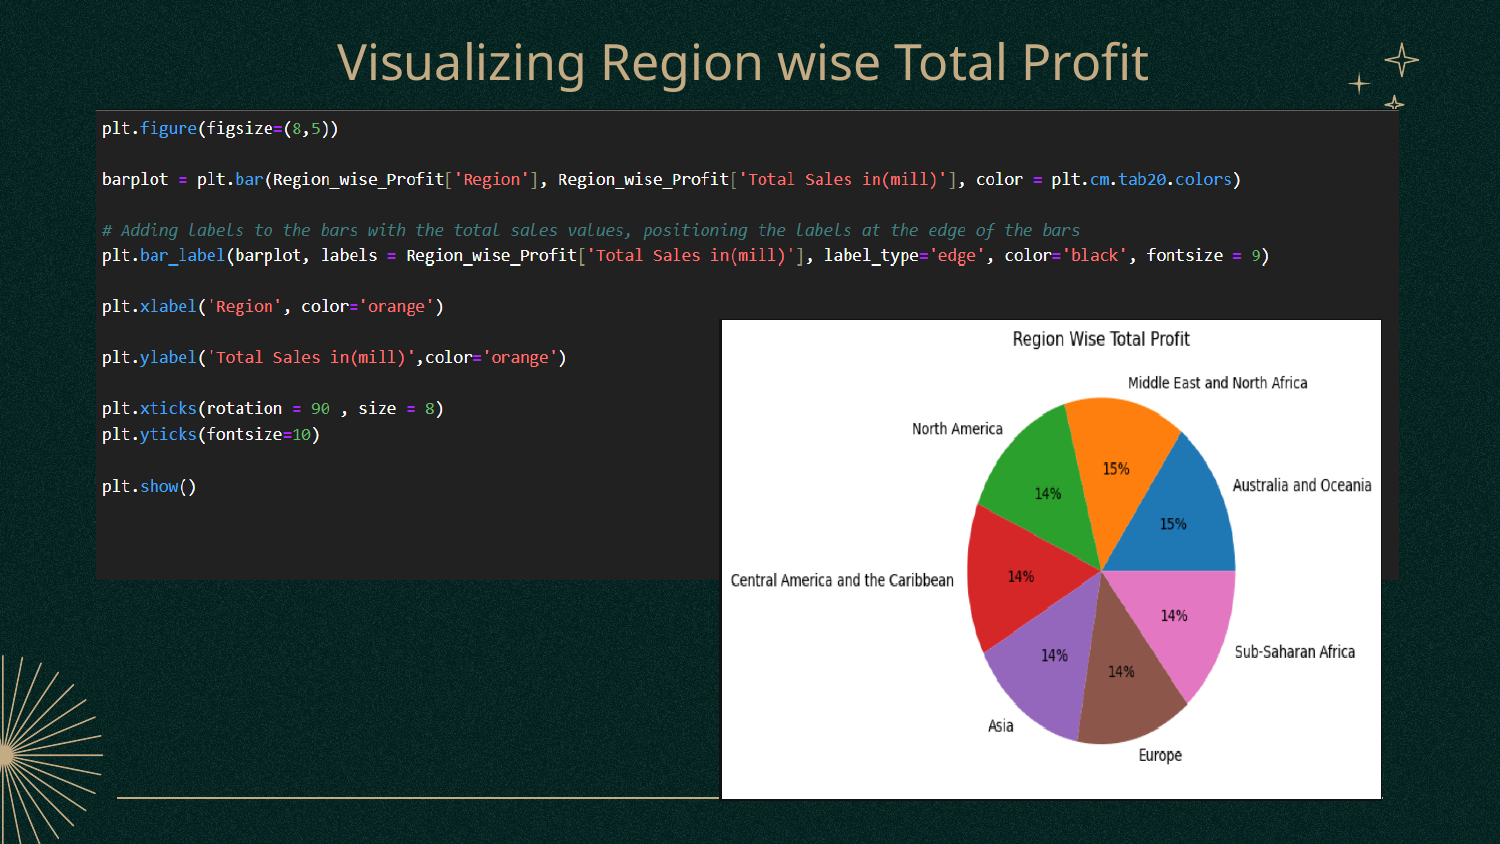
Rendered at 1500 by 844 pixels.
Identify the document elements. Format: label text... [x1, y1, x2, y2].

title Visualizing Region wise Total Profit [118, 15, 1382, 107]
picture [96, 109, 1400, 801]
